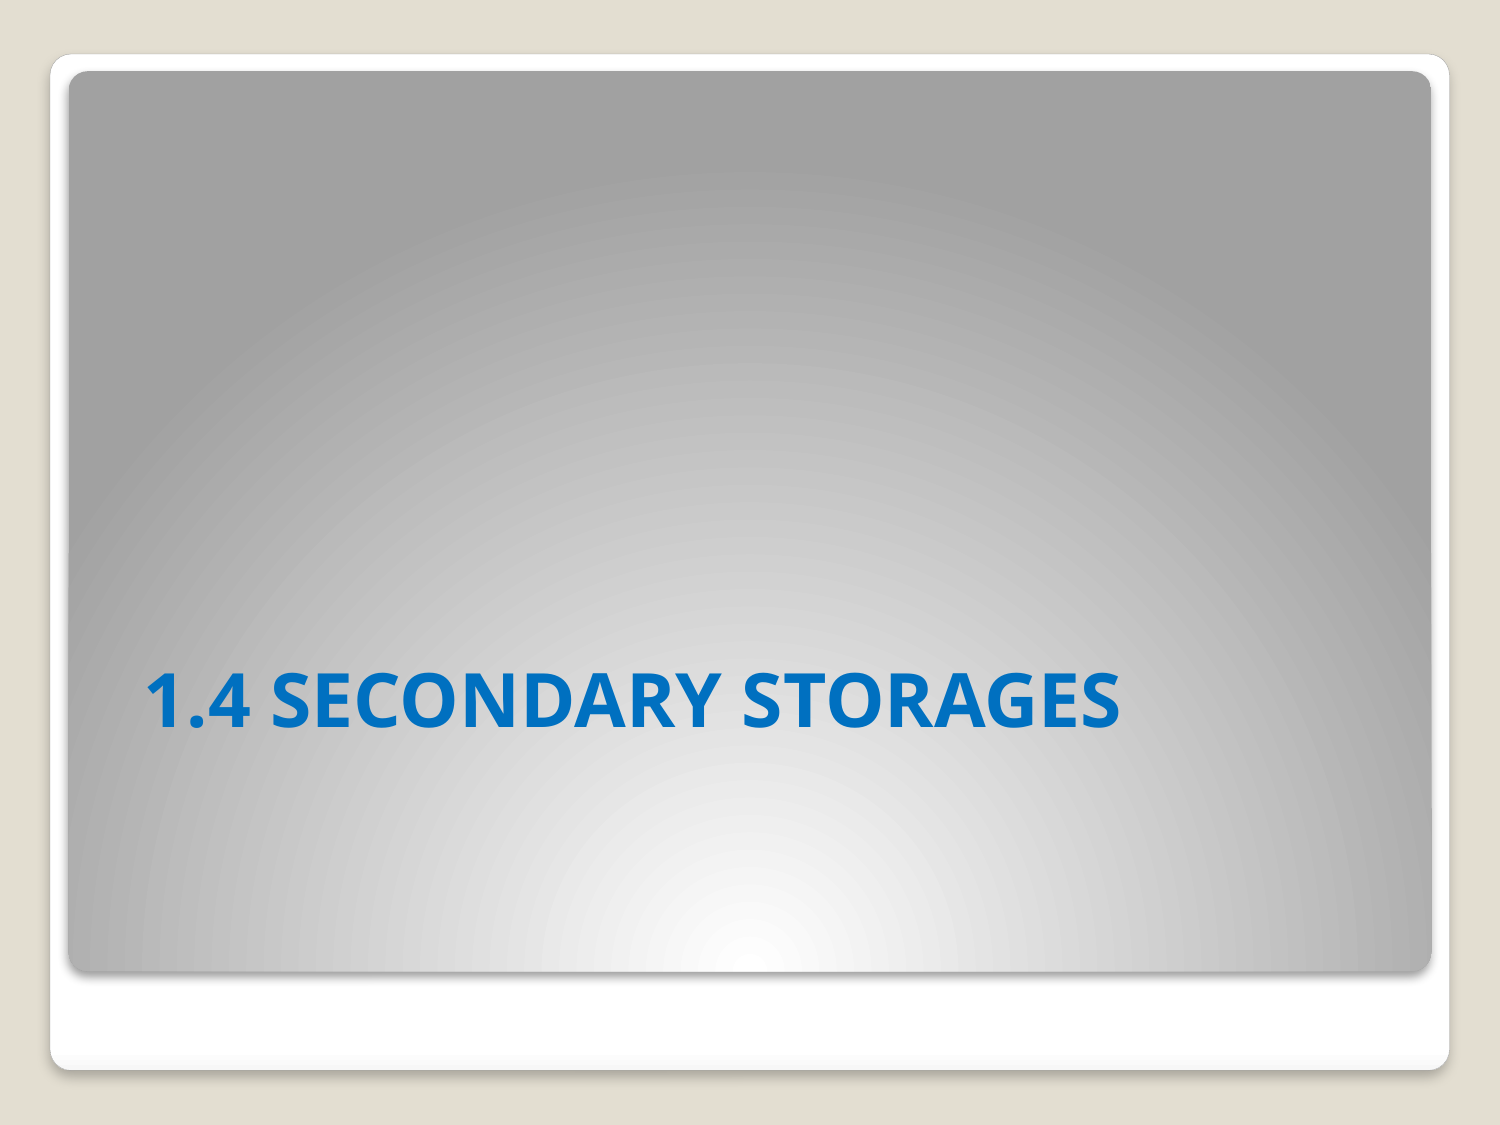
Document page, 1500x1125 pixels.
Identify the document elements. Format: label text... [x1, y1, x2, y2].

title 1.4 SECONDARY STORAGES [128, 562, 1404, 750]
